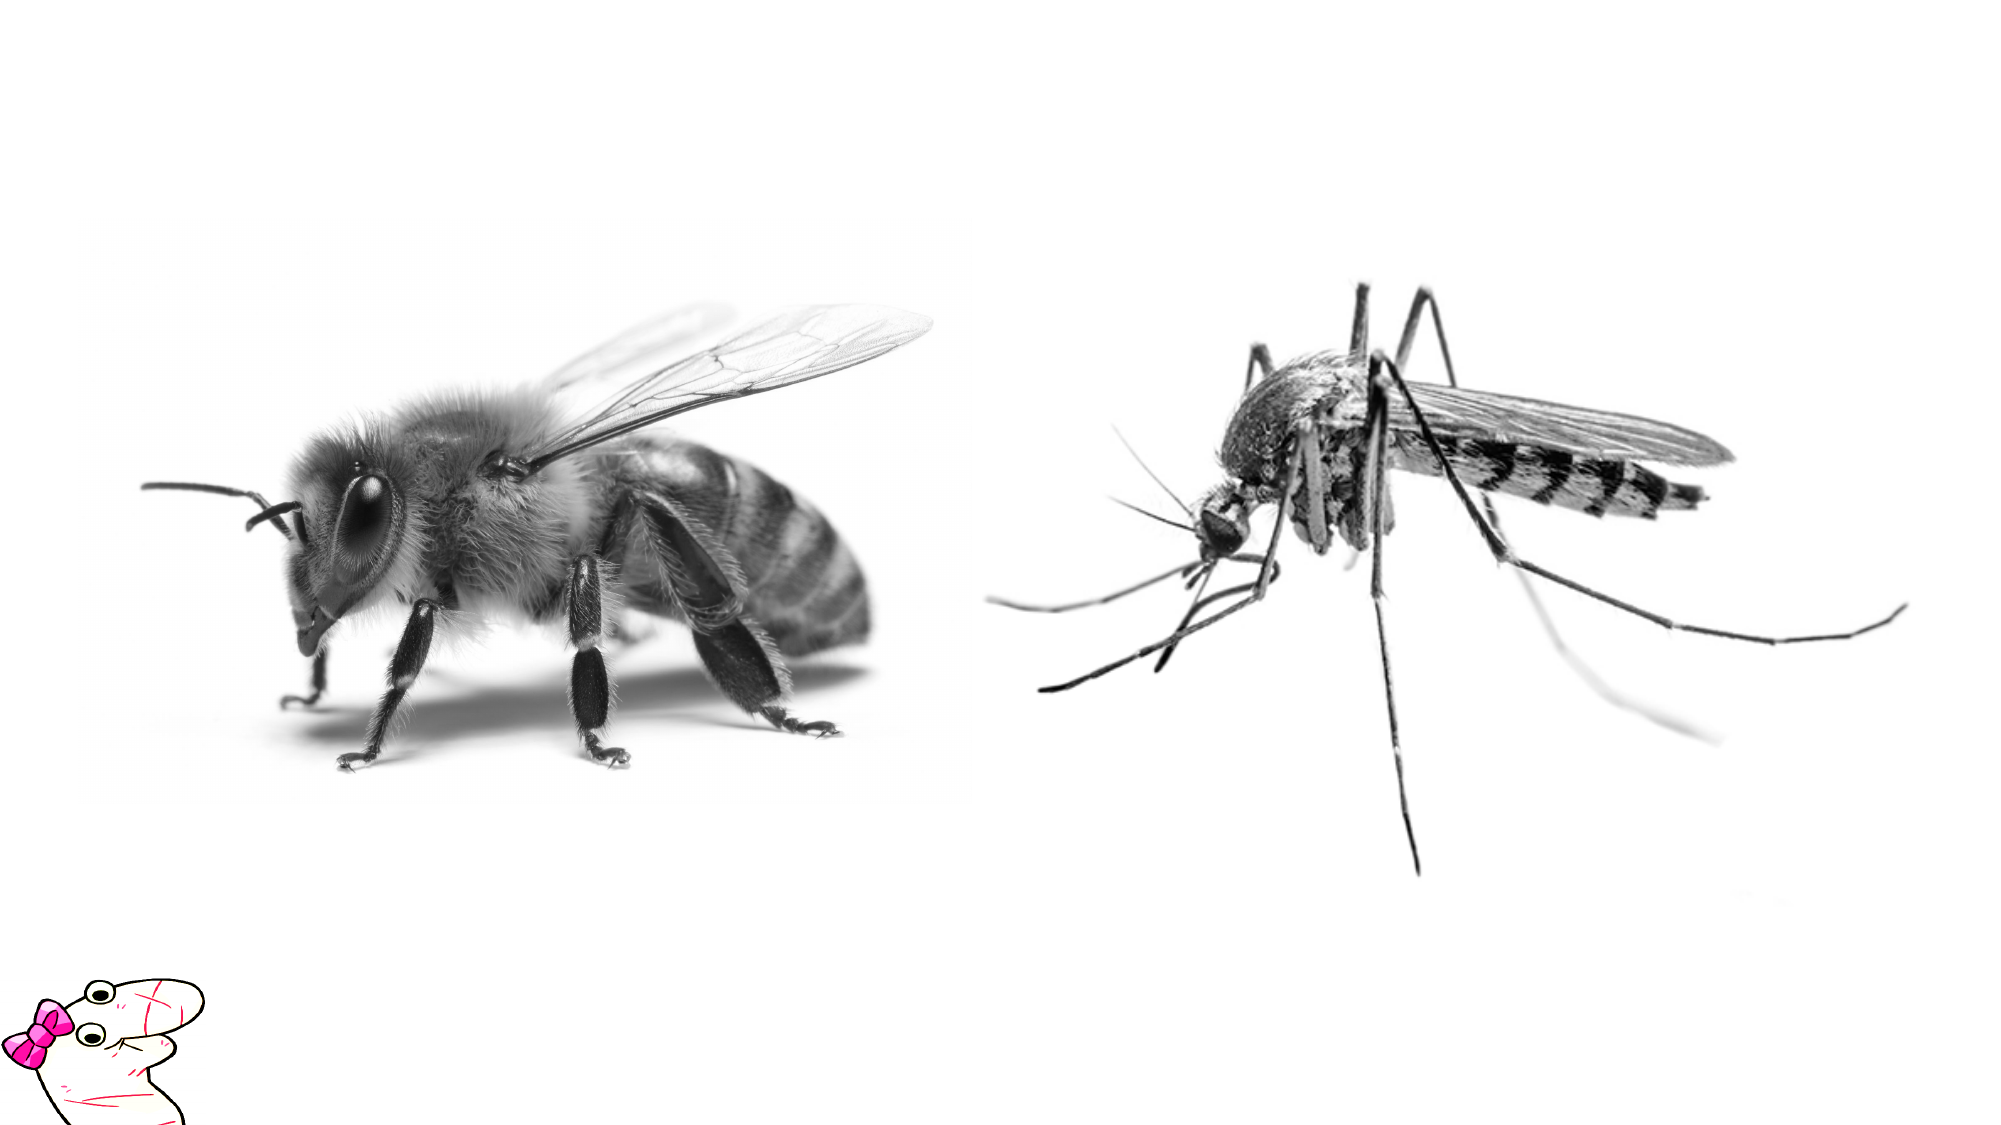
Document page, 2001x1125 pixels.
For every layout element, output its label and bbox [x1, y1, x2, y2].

picture [78, 218, 1966, 907]
picture [0, 976, 206, 1125]
